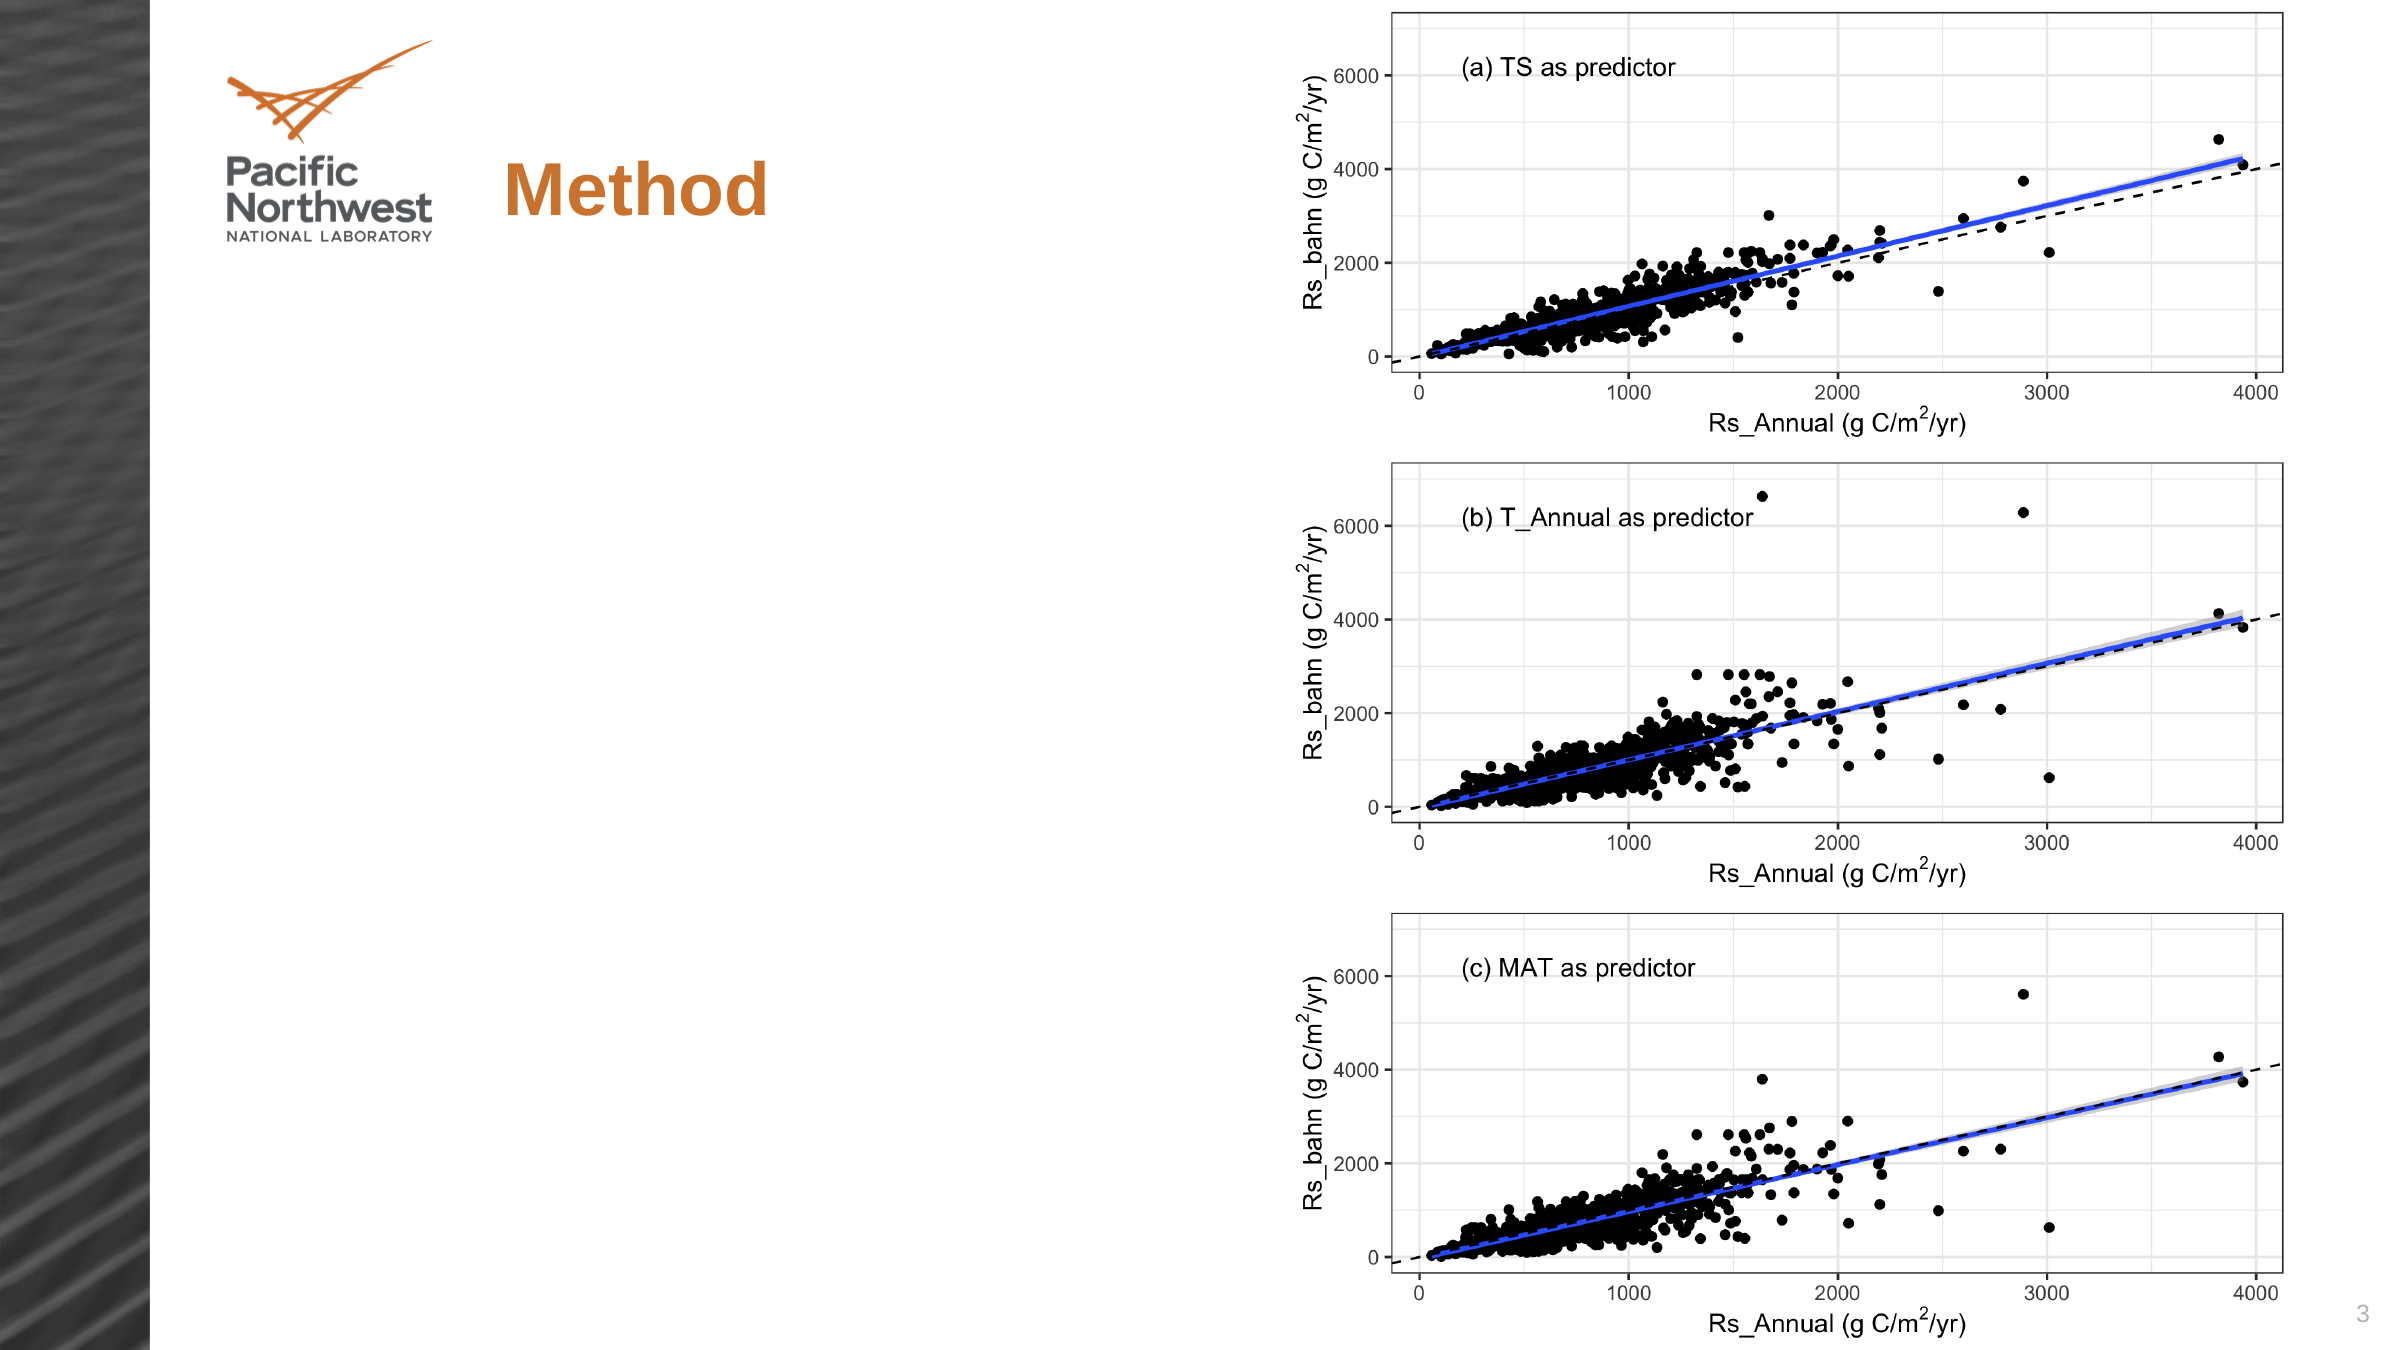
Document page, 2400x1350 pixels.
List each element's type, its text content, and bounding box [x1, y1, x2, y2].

picture [0, 0, 149, 1350]
picture [225, 38, 435, 244]
slide_number 3 [2296, 1275, 2370, 1350]
picture [1283, 0, 2296, 1350]
title Method [503, 57, 1283, 239]
